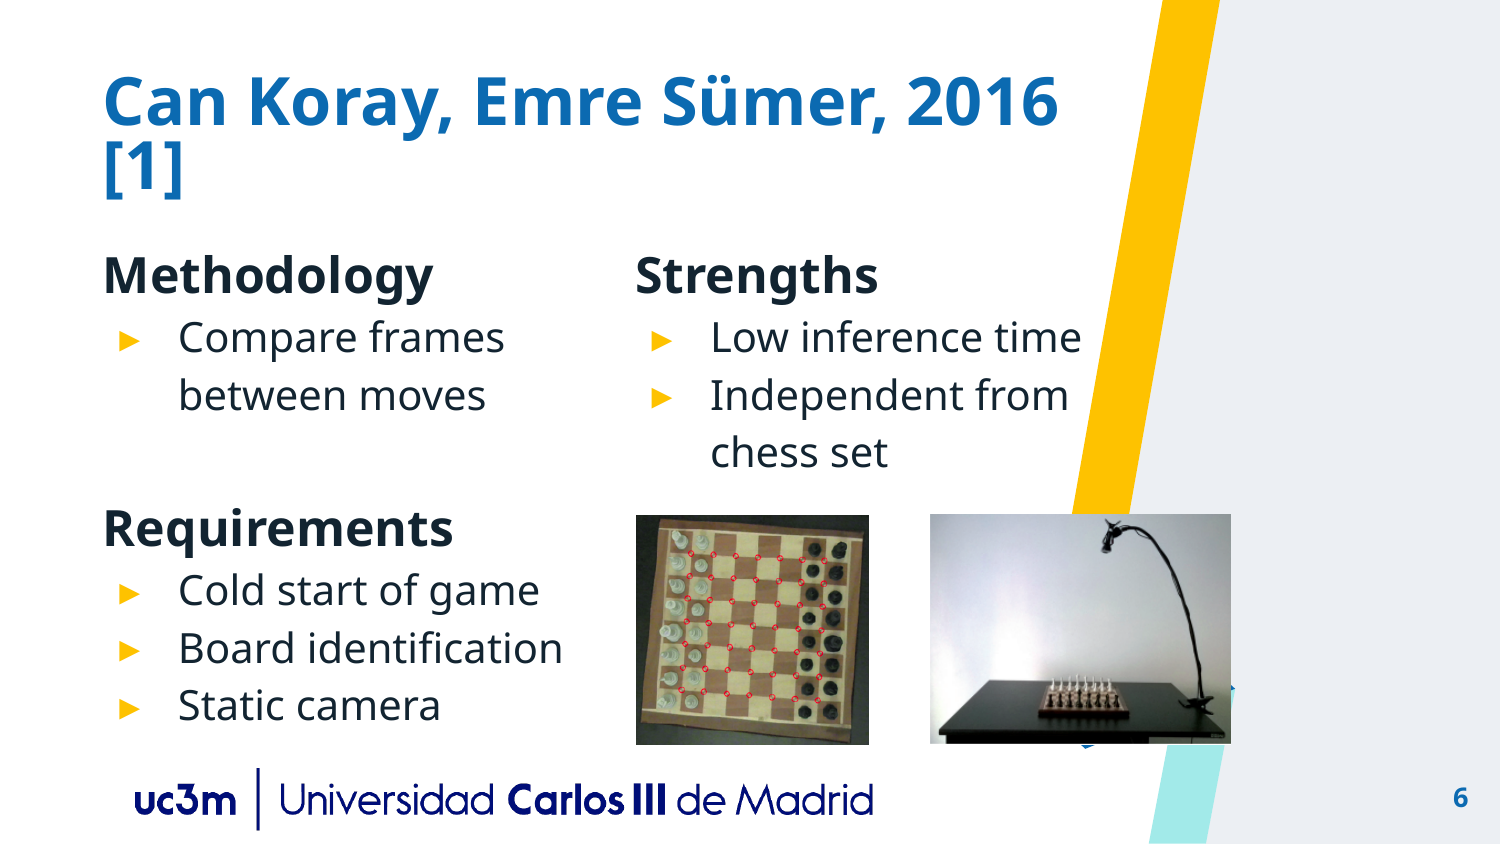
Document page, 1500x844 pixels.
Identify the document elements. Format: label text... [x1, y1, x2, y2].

title Can Koray, Emre Sümer, 2016 [1] [102, 137, 1123, 203]
list Strengths Low inference time Independent from chess set [635, 234, 1107, 428]
picture [928, 514, 1231, 745]
list Methodology Compare frames between moves [102, 234, 574, 428]
list Requirements Cold start of game Board identification Static camera [102, 487, 652, 681]
picture [102, 758, 887, 840]
picture [634, 514, 869, 745]
slide_number ‹#› [1378, 766, 1469, 832]
